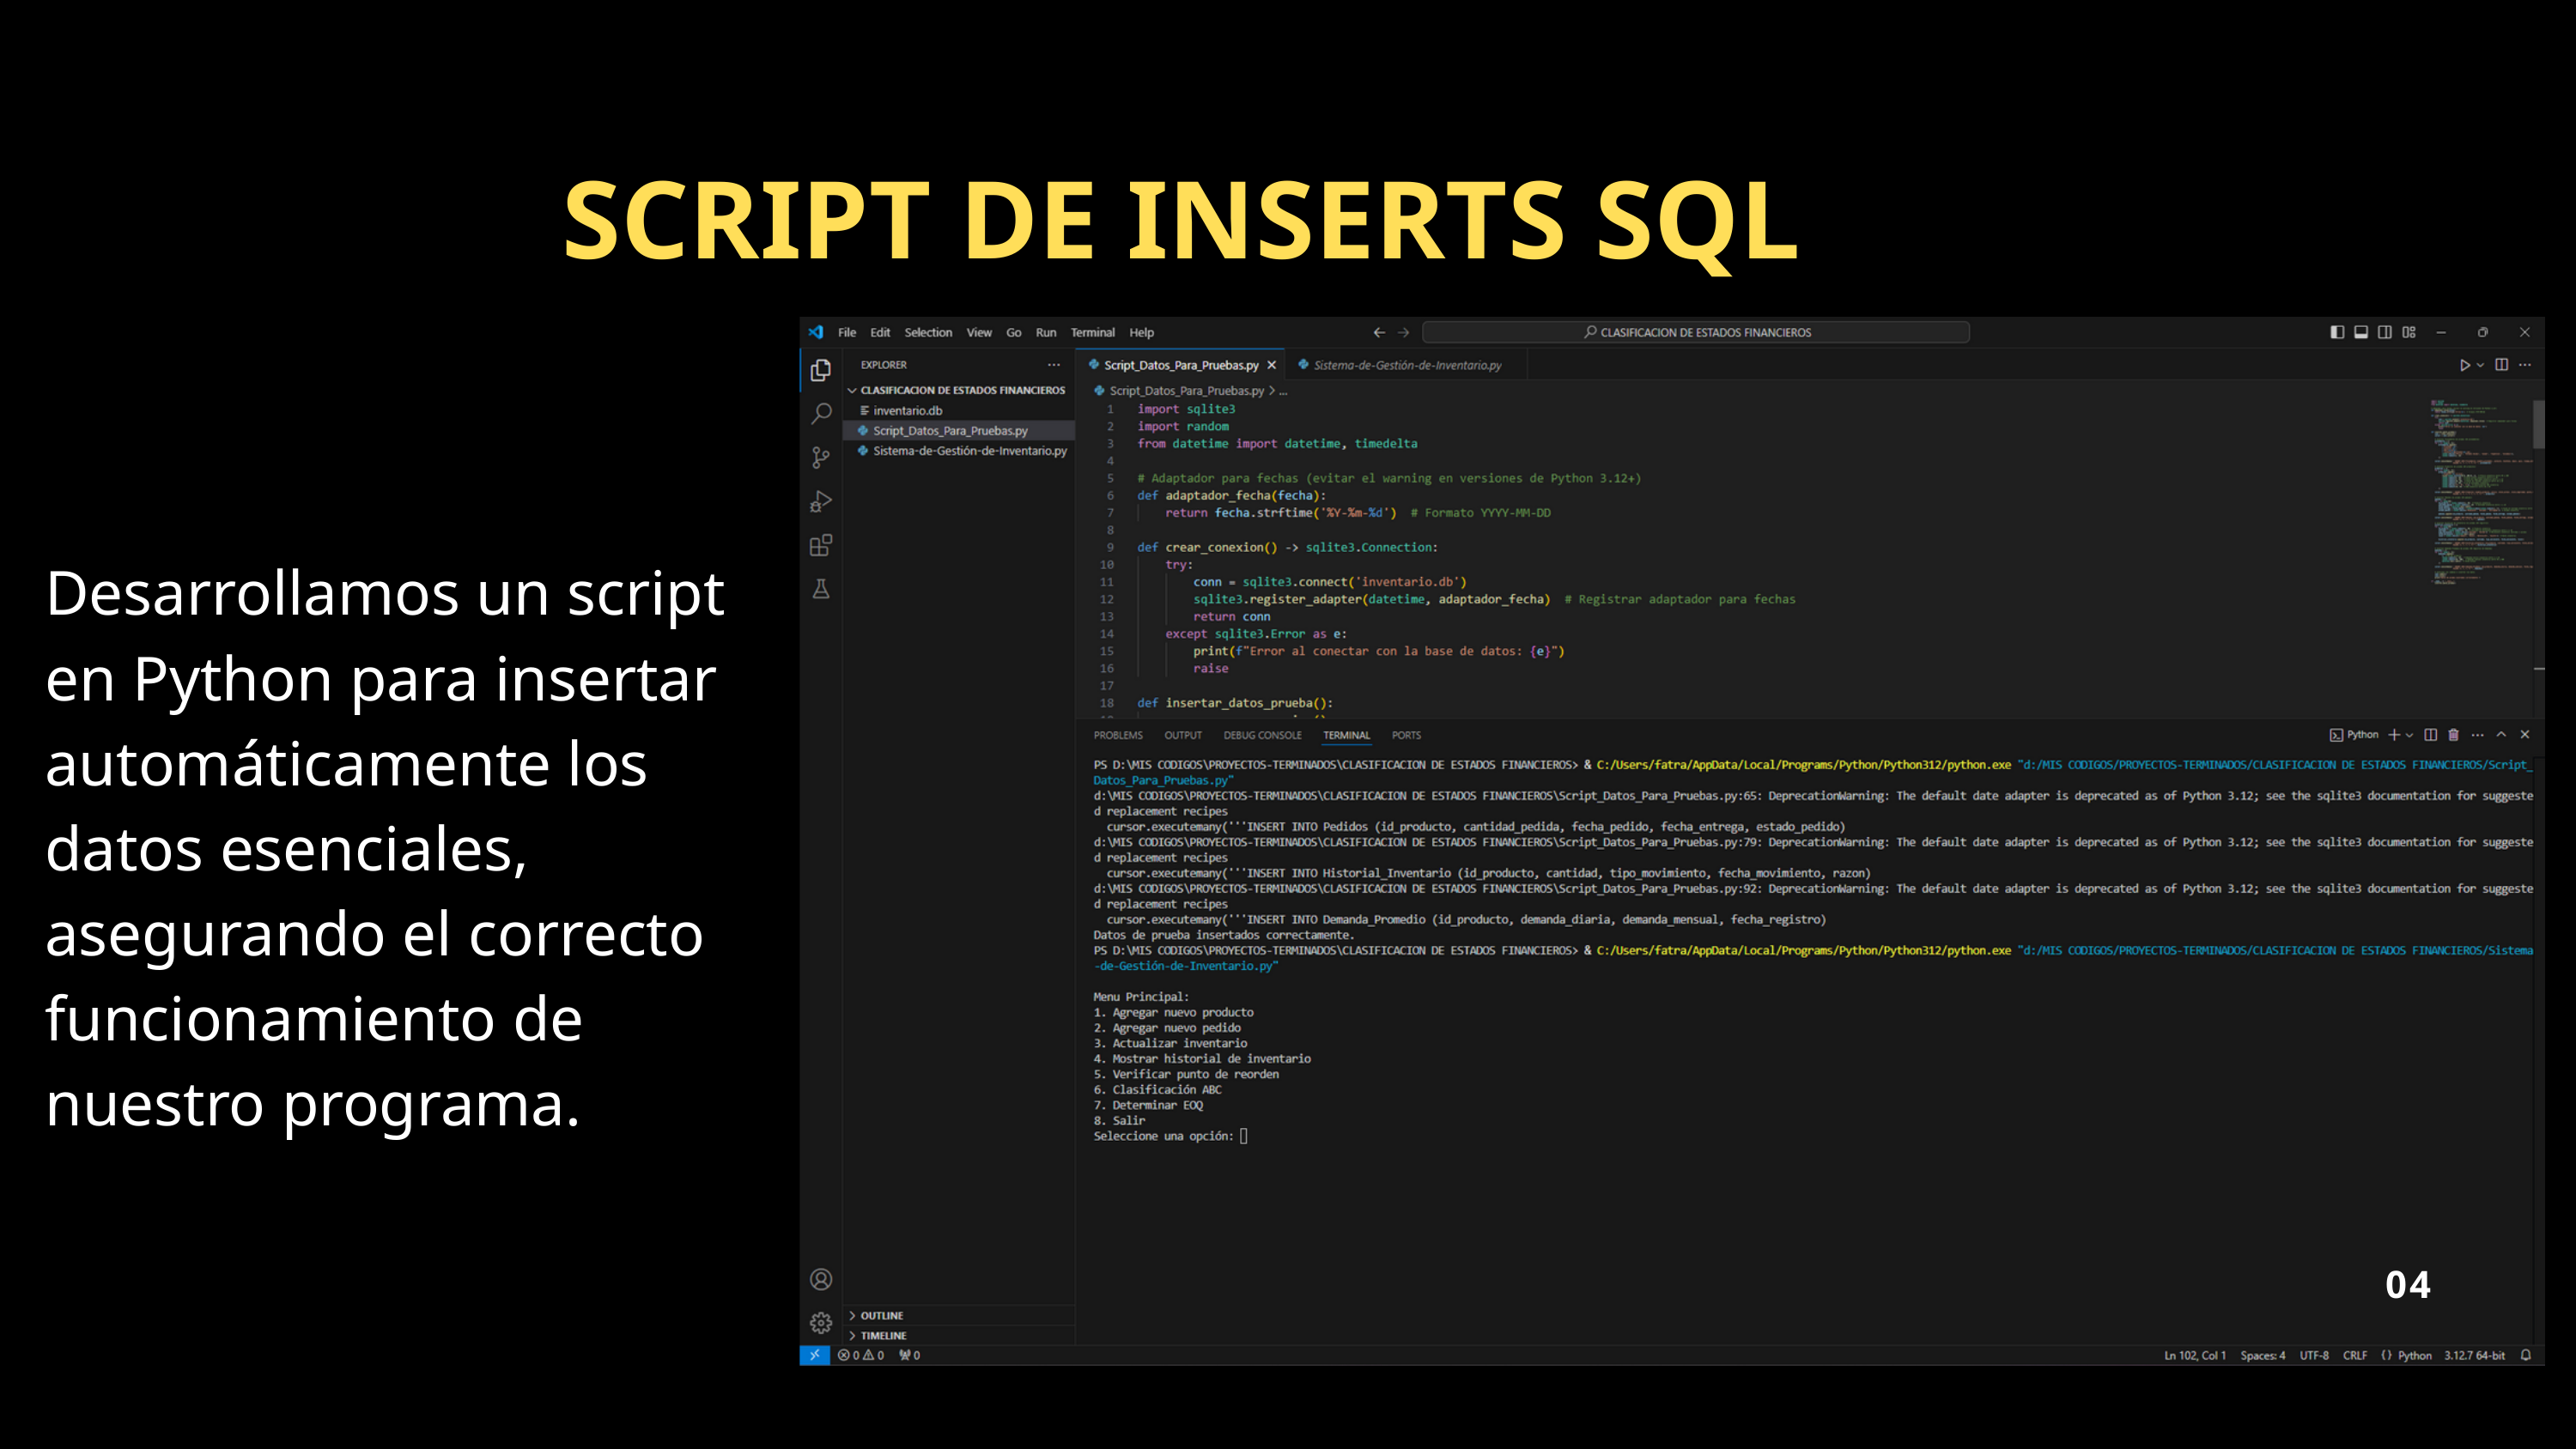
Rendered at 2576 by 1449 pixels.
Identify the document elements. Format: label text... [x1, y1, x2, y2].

text_box SCRIPT DE INSERTS SQL [562, 130, 1917, 281]
text_box [799, 317, 2545, 1366]
text_box Desarrollamos un script en Python para insertar automáticamente los datos esenciales, asegurando el correcto funcionamiento de nuestro programa. [45, 542, 767, 1138]
text_box 04 [2320, 1253, 2432, 1307]
